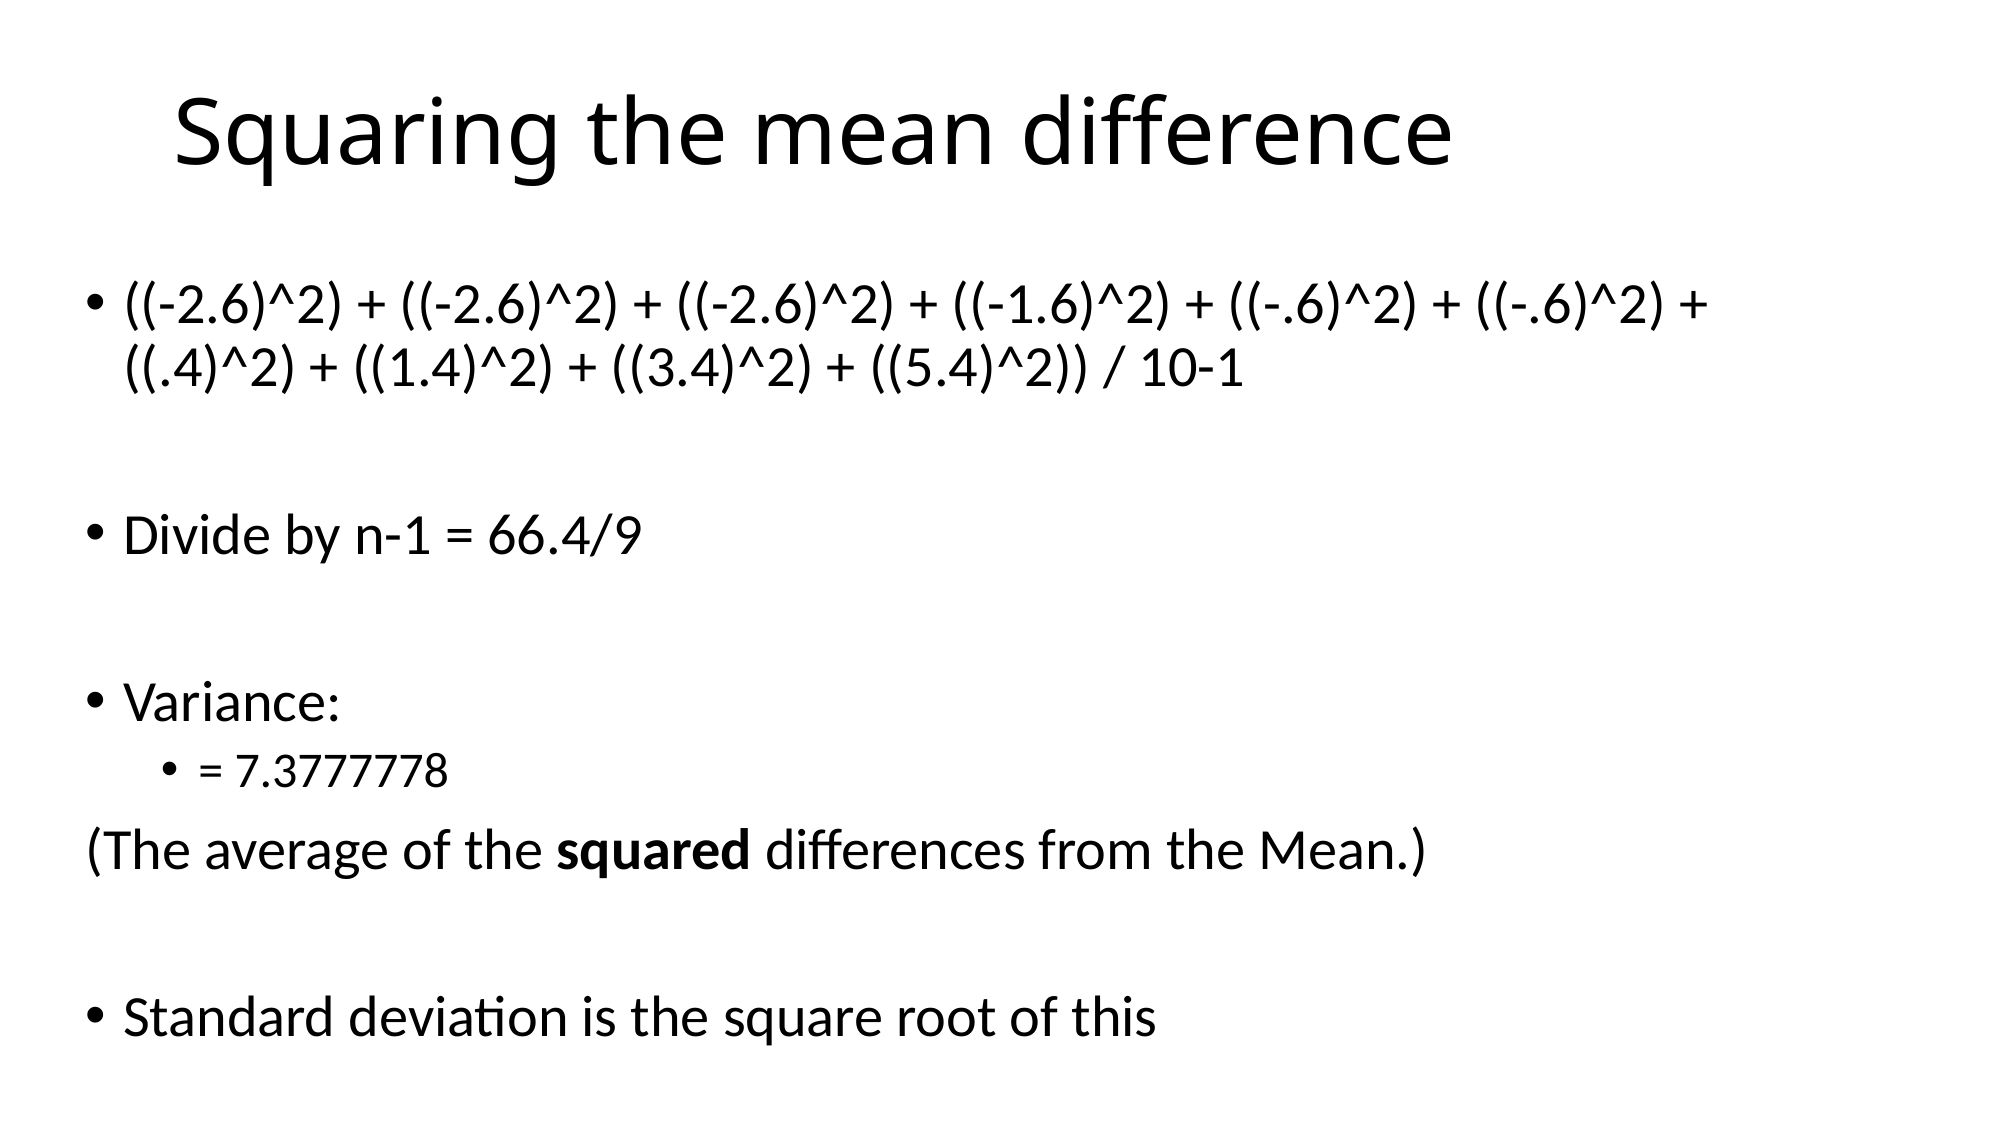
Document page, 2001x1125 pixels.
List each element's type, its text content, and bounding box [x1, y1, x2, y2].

list ((-2.6)^2) + ((-2.6)^2) + ((-2.6)^2) + ((-1.6)^2) + ((-.6)^2) + ((-.6)^2) + ((.4)^2) + ((1.4)^2) + ((3.4)^2) + ((5.4)^2)) / 10-1 Divide by n-1 = 66.4/9 Variance: = 7.3777778 (The average of the squared differences from the Mean.) Standard deviation is the square root of this [70, 266, 1884, 1067]
title Squaring the mean difference [158, 26, 1884, 244]
